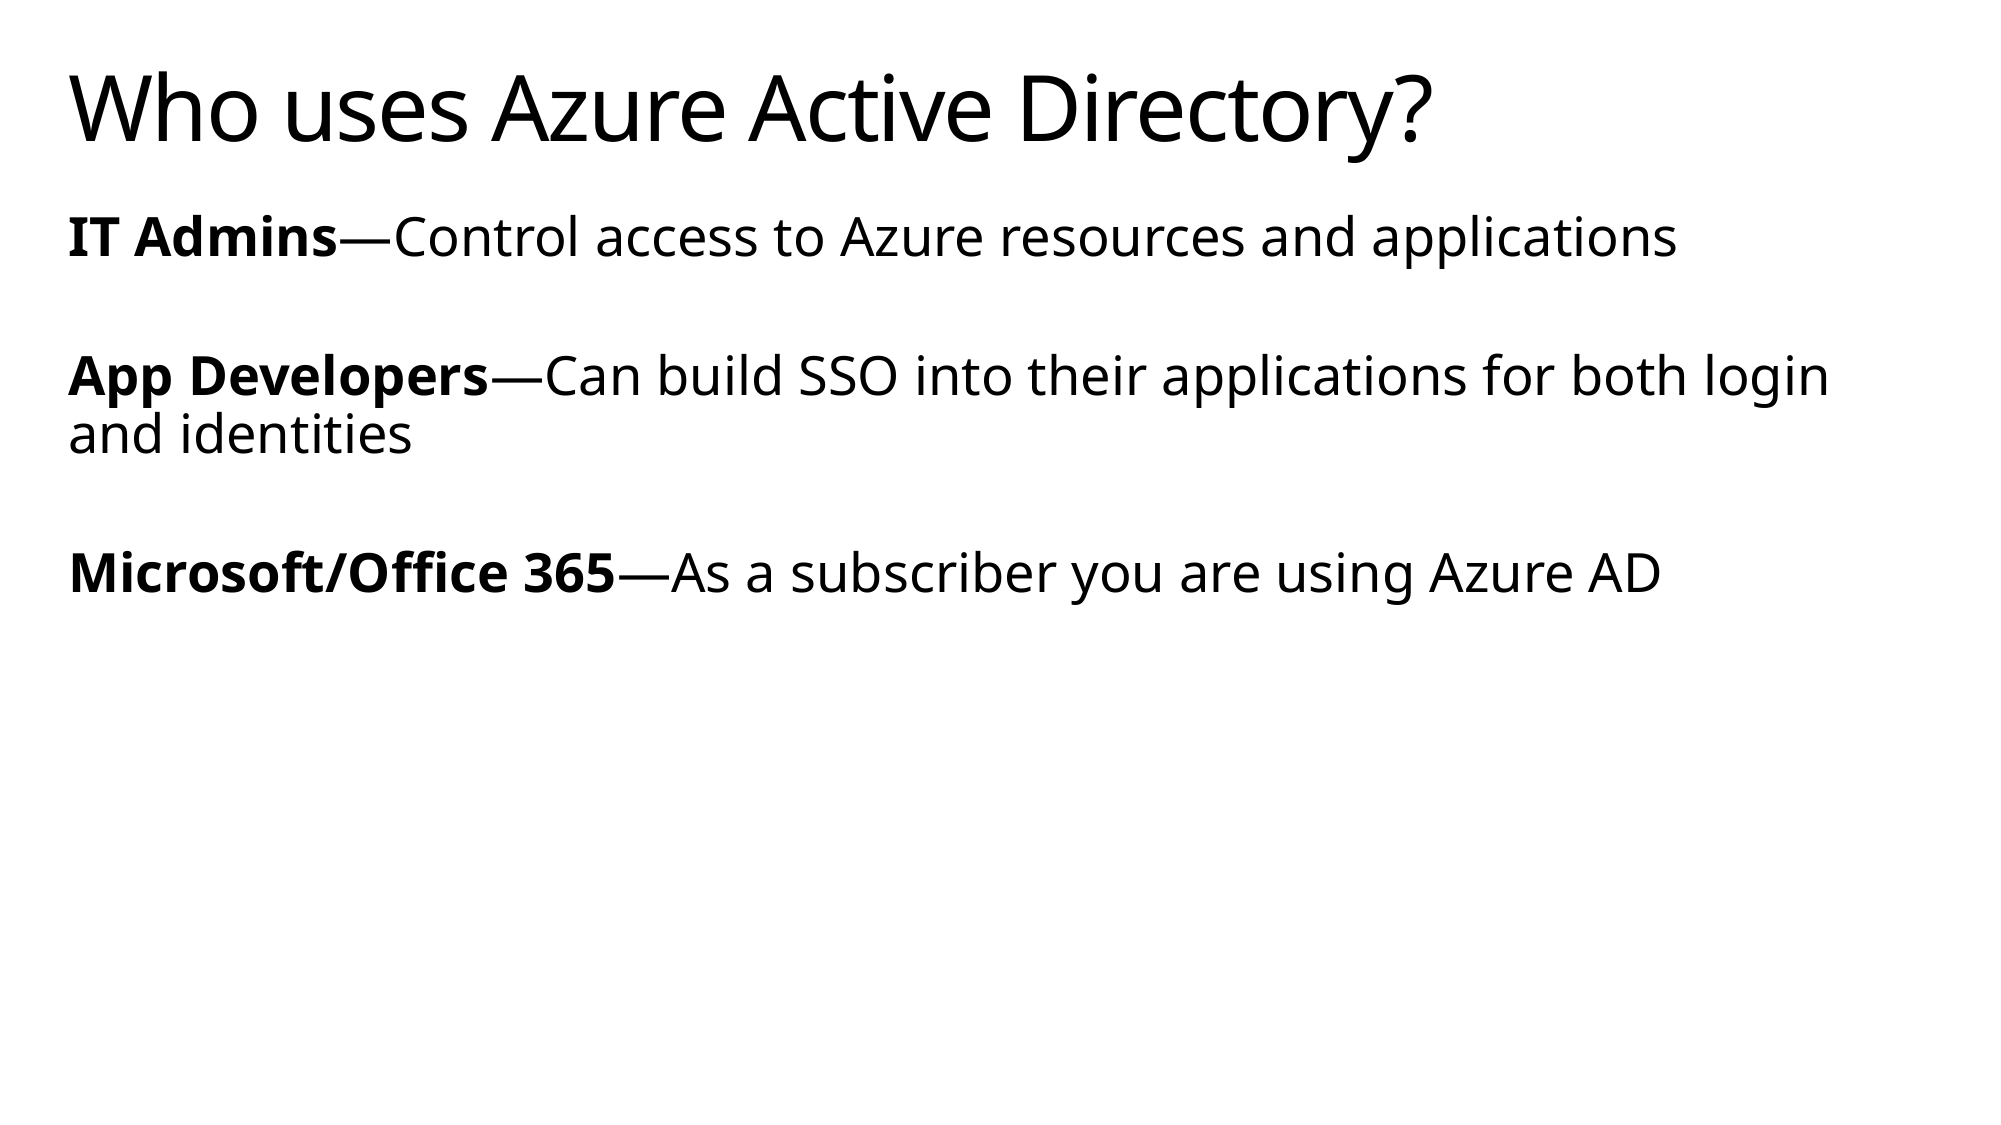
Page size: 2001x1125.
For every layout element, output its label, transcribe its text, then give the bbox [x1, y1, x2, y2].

list IT Admins—Control access to Azure resources and applications App Developers—Can build SSO into their applications for both login and identities Microsoft/Office 365—As a subscriber you are using Azure AD [44, 196, 1956, 574]
title Who uses Azure Active Directory? [44, 47, 1957, 196]
